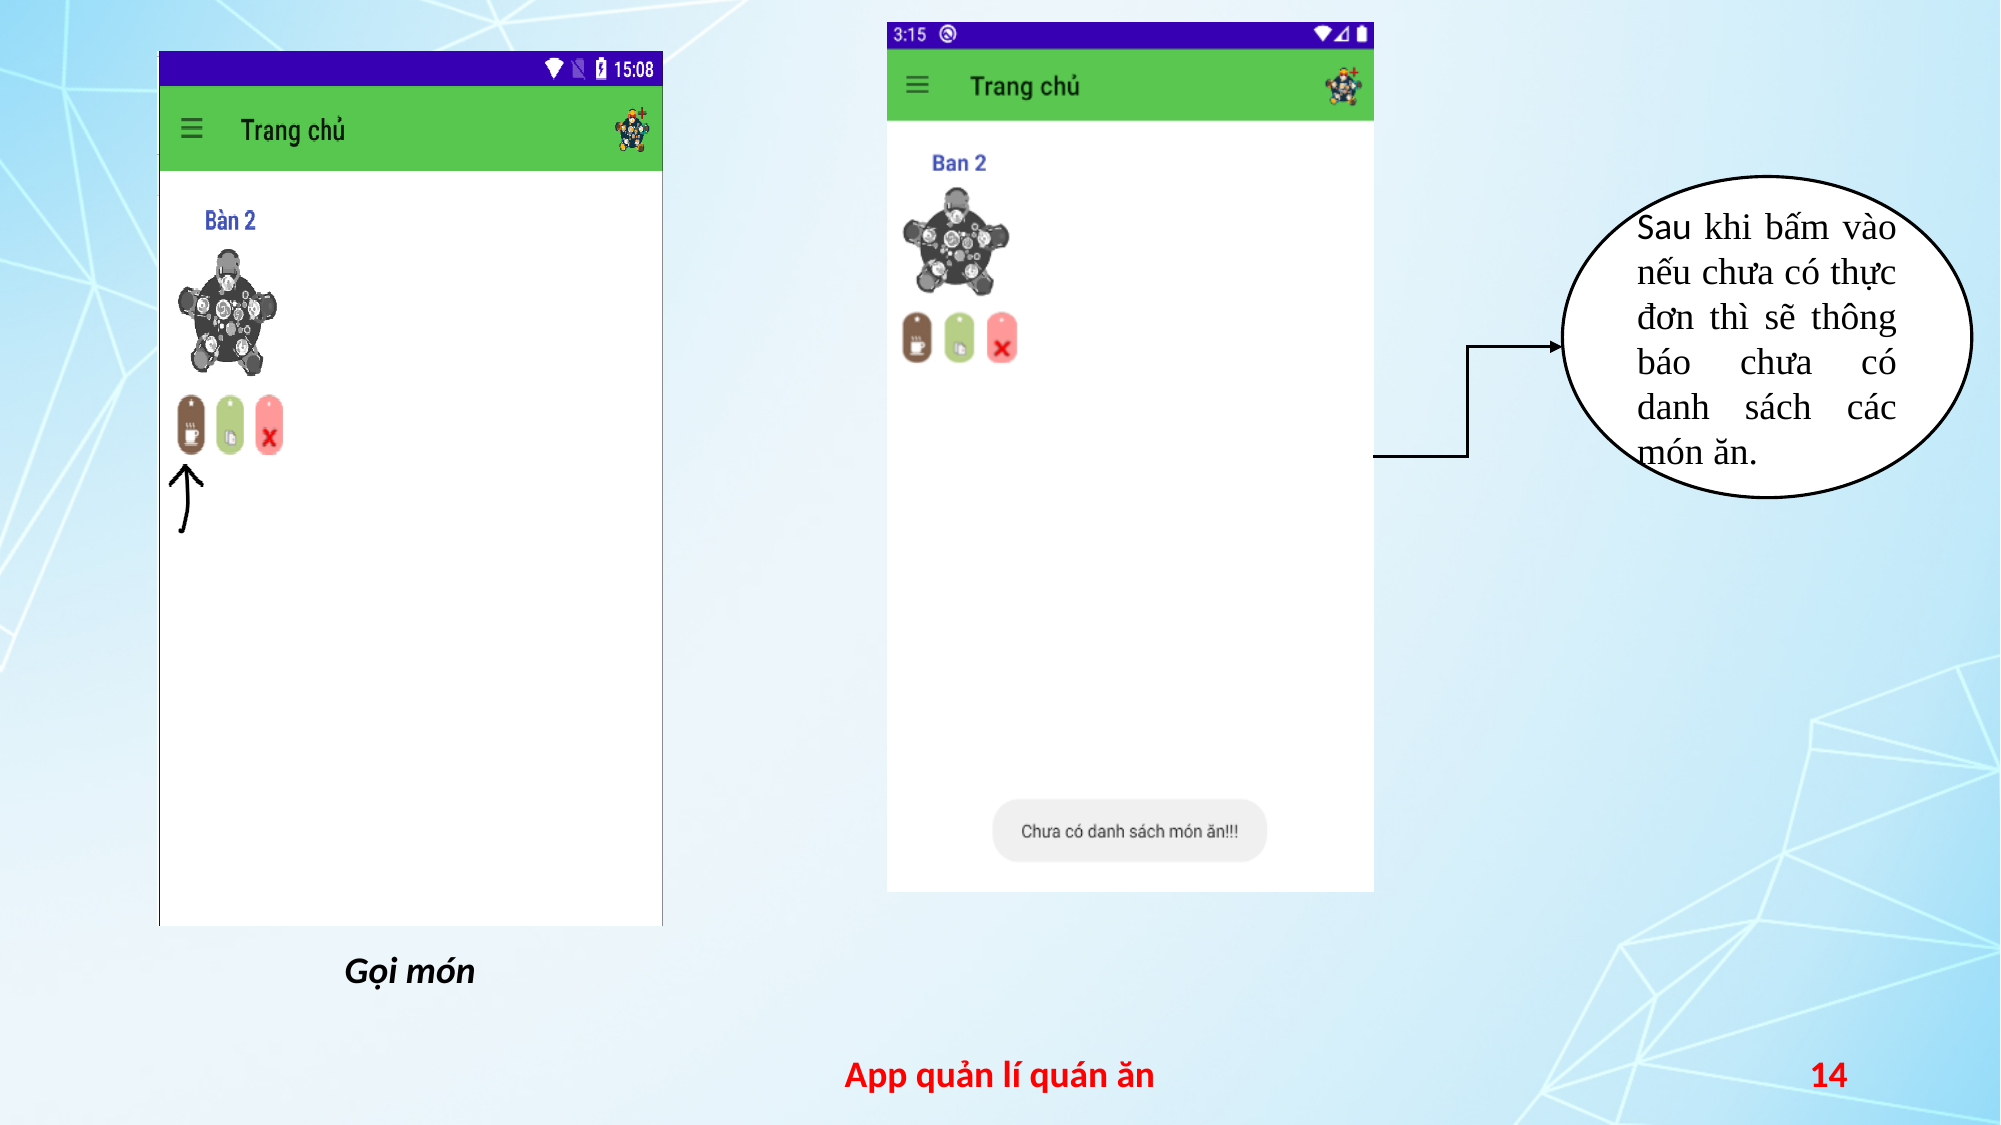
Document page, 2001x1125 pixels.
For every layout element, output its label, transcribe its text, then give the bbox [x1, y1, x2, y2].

slide_number 14 [1412, 1042, 1863, 1103]
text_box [1373, 346, 1563, 457]
picture [0, 0, 2001, 1125]
footer App quản lí quán ăn [662, 1042, 1338, 1103]
text_box Gọi món [289, 939, 532, 999]
text_box Sau khi bấm vào nếu chưa có thực đơn thì sẽ thông báo chưa có danh sách các món ăn. [1561, 175, 1973, 499]
